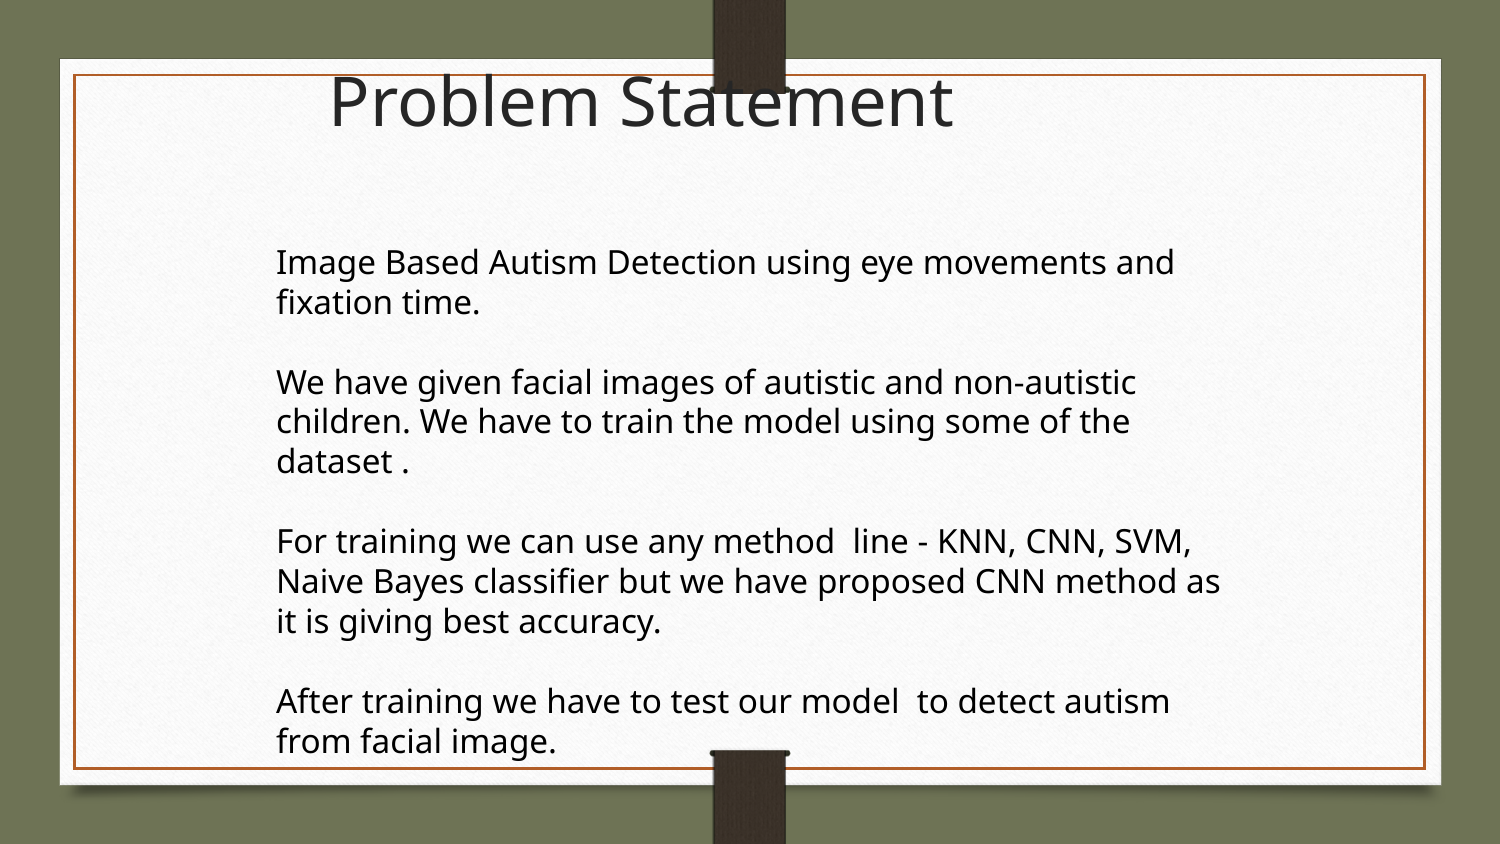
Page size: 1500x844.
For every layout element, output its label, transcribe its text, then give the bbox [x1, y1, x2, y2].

picture [0, 0, 711, 844]
picture [76, 0, 1500, 844]
title Problem Statement [313, 38, 1148, 160]
subtitle Image Based Autism Detection using eye movements and fixation time. We have given facial images of autistic and non-autistic children. We have to train the model using some of the dataset . For training we can use any method line - KNN, CNN, SVM, Naive Bayes classifier but we have proposed CNN method as it is giving best accuracy. After training we have to test our model to detect autism from facial image. [261, 226, 1266, 433]
